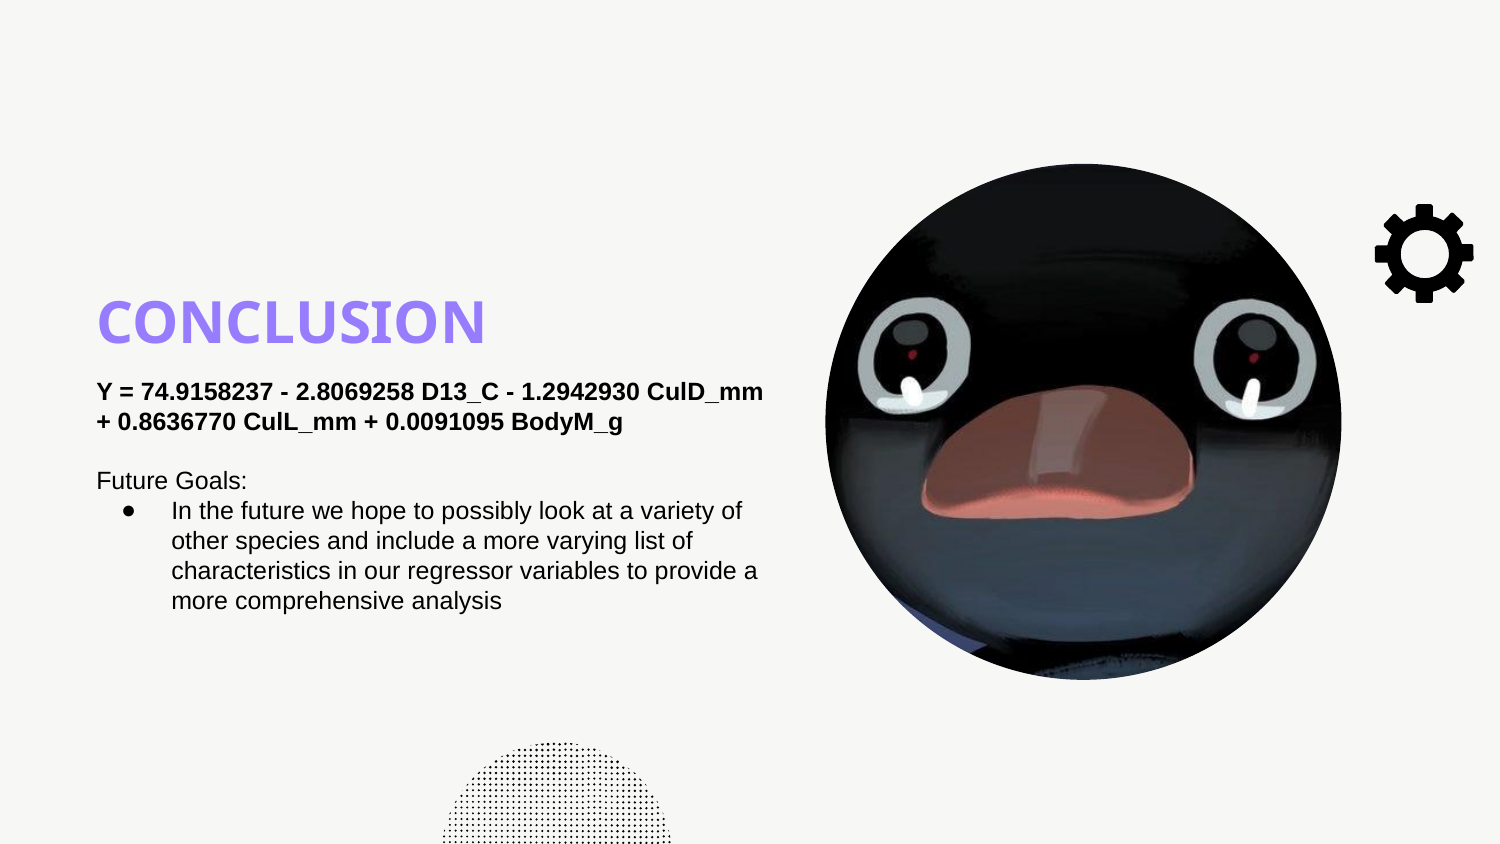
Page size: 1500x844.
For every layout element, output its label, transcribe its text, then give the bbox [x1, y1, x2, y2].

title CONCLUSION [81, 137, 686, 360]
subtitle Y = 74.9158237 - 2.8069258 D13_C - 1.2942930 CulD_mm + 0.8636770 CulL_mm + 0.0091095 BodyM_g Future Goals: In the future we hope to possibly look at a variety of other species and include a more varying list of characteristics in our regressor variables to provide a more comprehensive analysis [81, 360, 799, 621]
picture [825, 163, 1342, 681]
